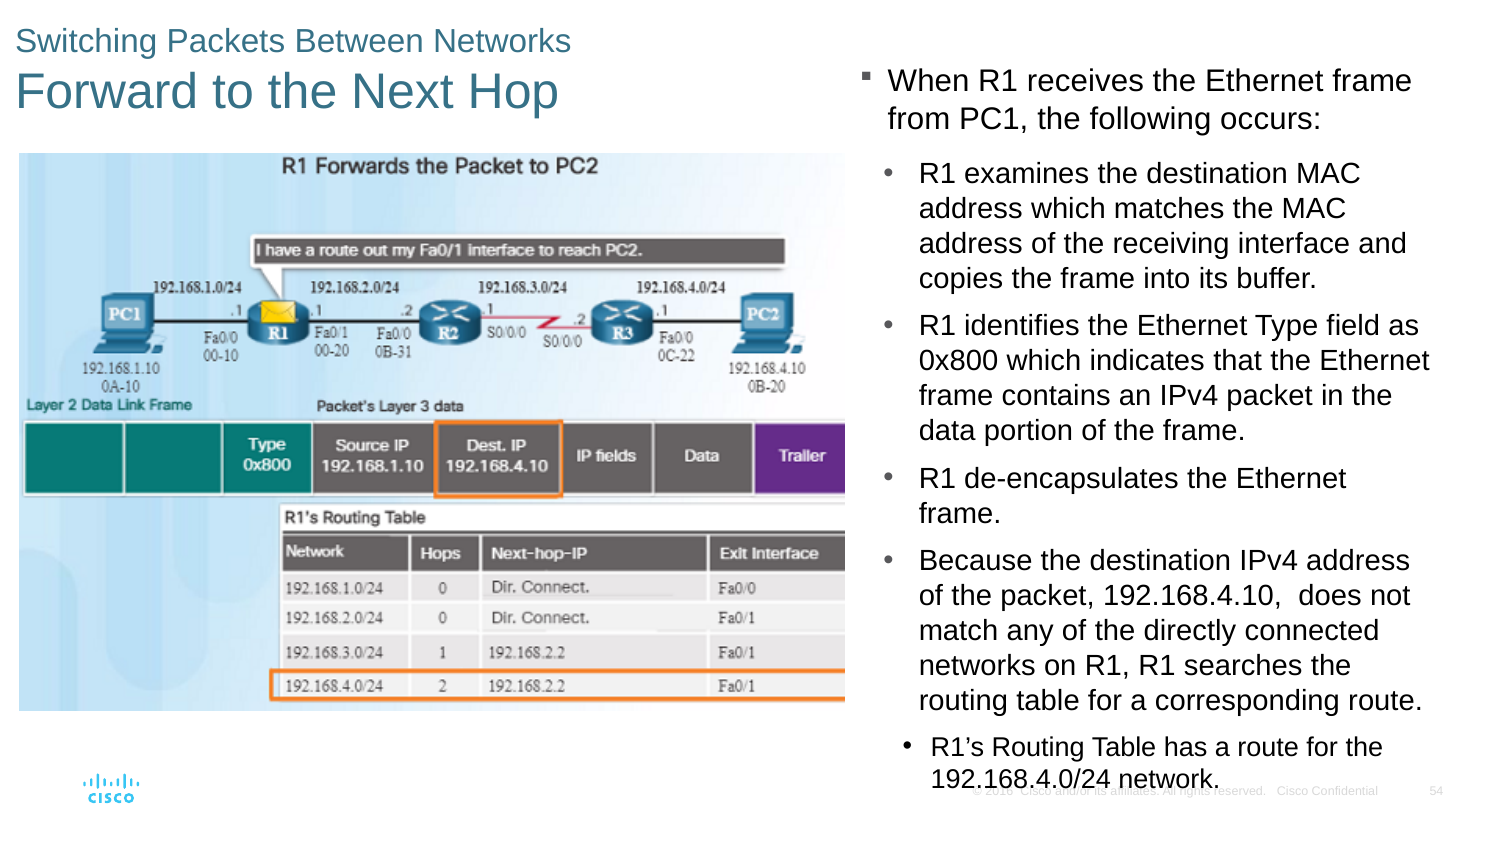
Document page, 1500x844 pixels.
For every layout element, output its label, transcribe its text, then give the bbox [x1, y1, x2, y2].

picture [19, 153, 845, 711]
list When R1 receives the Ethernet frame from PC1, the following occurs: R1 examines the destination MAC address which matches the MAC address of the receiving interface and copies the frame into its buffer. R1 identifies the Ethernet Type field as 0x800 which indicates that the Ethernet frame contains an IPv4 packet in the data portion of the frame. R1 de-encapsulates the Ethernet frame. Because the destination IPv4 address of the packet, 192.168.4.10, does not match any of the directly connected networks on R1, R1 searches the routing table for a corresponding route. R1’s Routing Table has a route for the 192.168.4.0/24 network. [844, 53, 1467, 812]
title Switching Packets Between Networks Forward to the Next Hop [0, 6, 799, 131]
